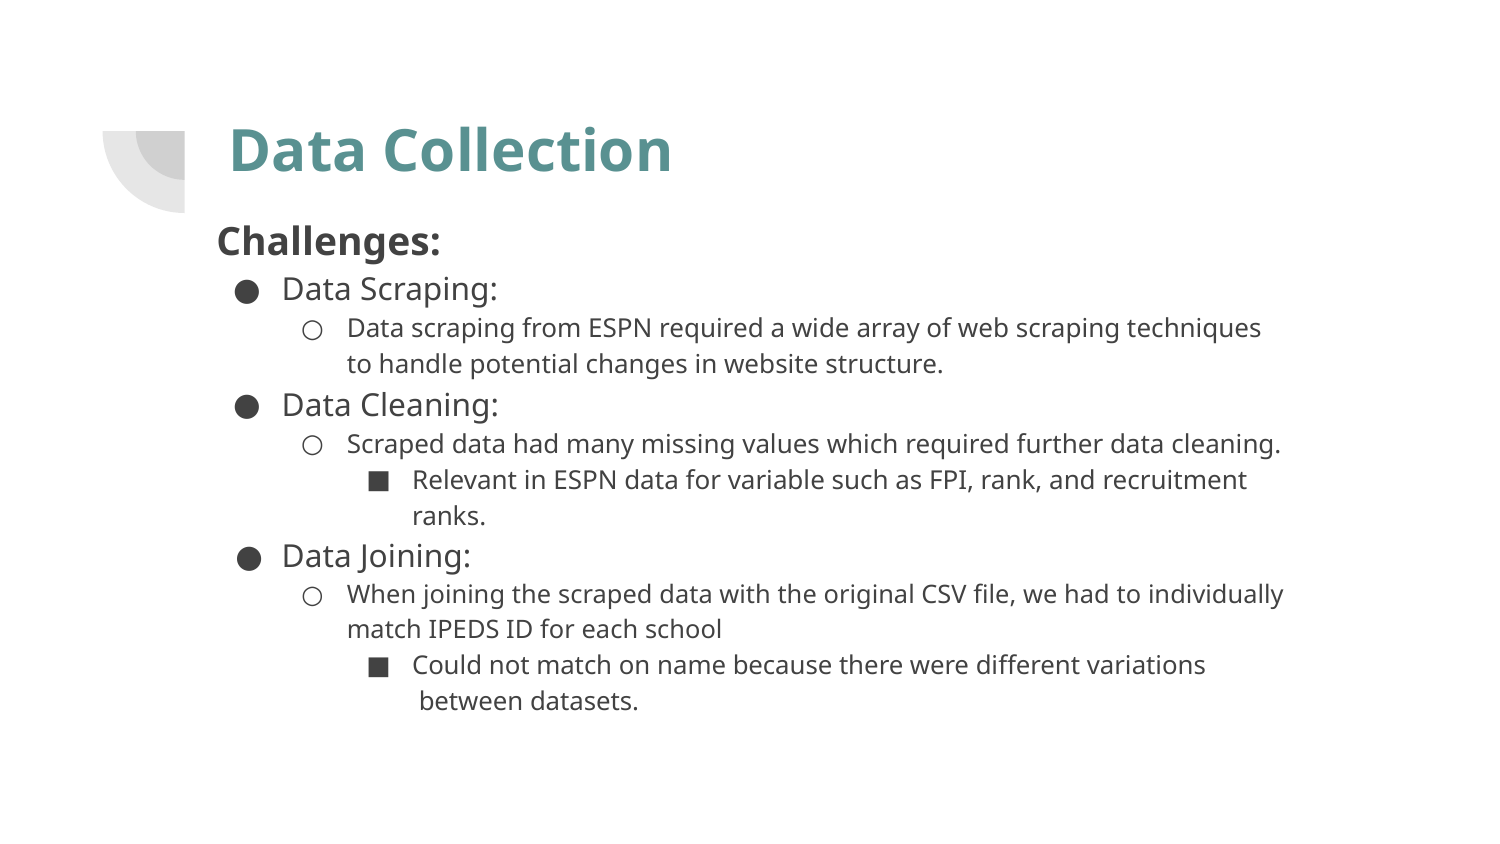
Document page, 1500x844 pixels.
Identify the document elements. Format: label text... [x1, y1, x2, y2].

title Data Collection [213, 98, 1368, 263]
list Challenges: Data Scraping: Data scraping from ESPN required a wide array of web scraping techniques to handle potential changes in website structure. Data Cleaning: Scraped data had many missing values which required further data cleaning. Relevant in ESPN data for variable such as FPI, rank, and recruitment ranks. Data Joining: When joining the scraped data with the original CSV file, we had to individually match IPEDS ID for each school Could not match on name because there were different variations between datasets. [201, 194, 1319, 802]
